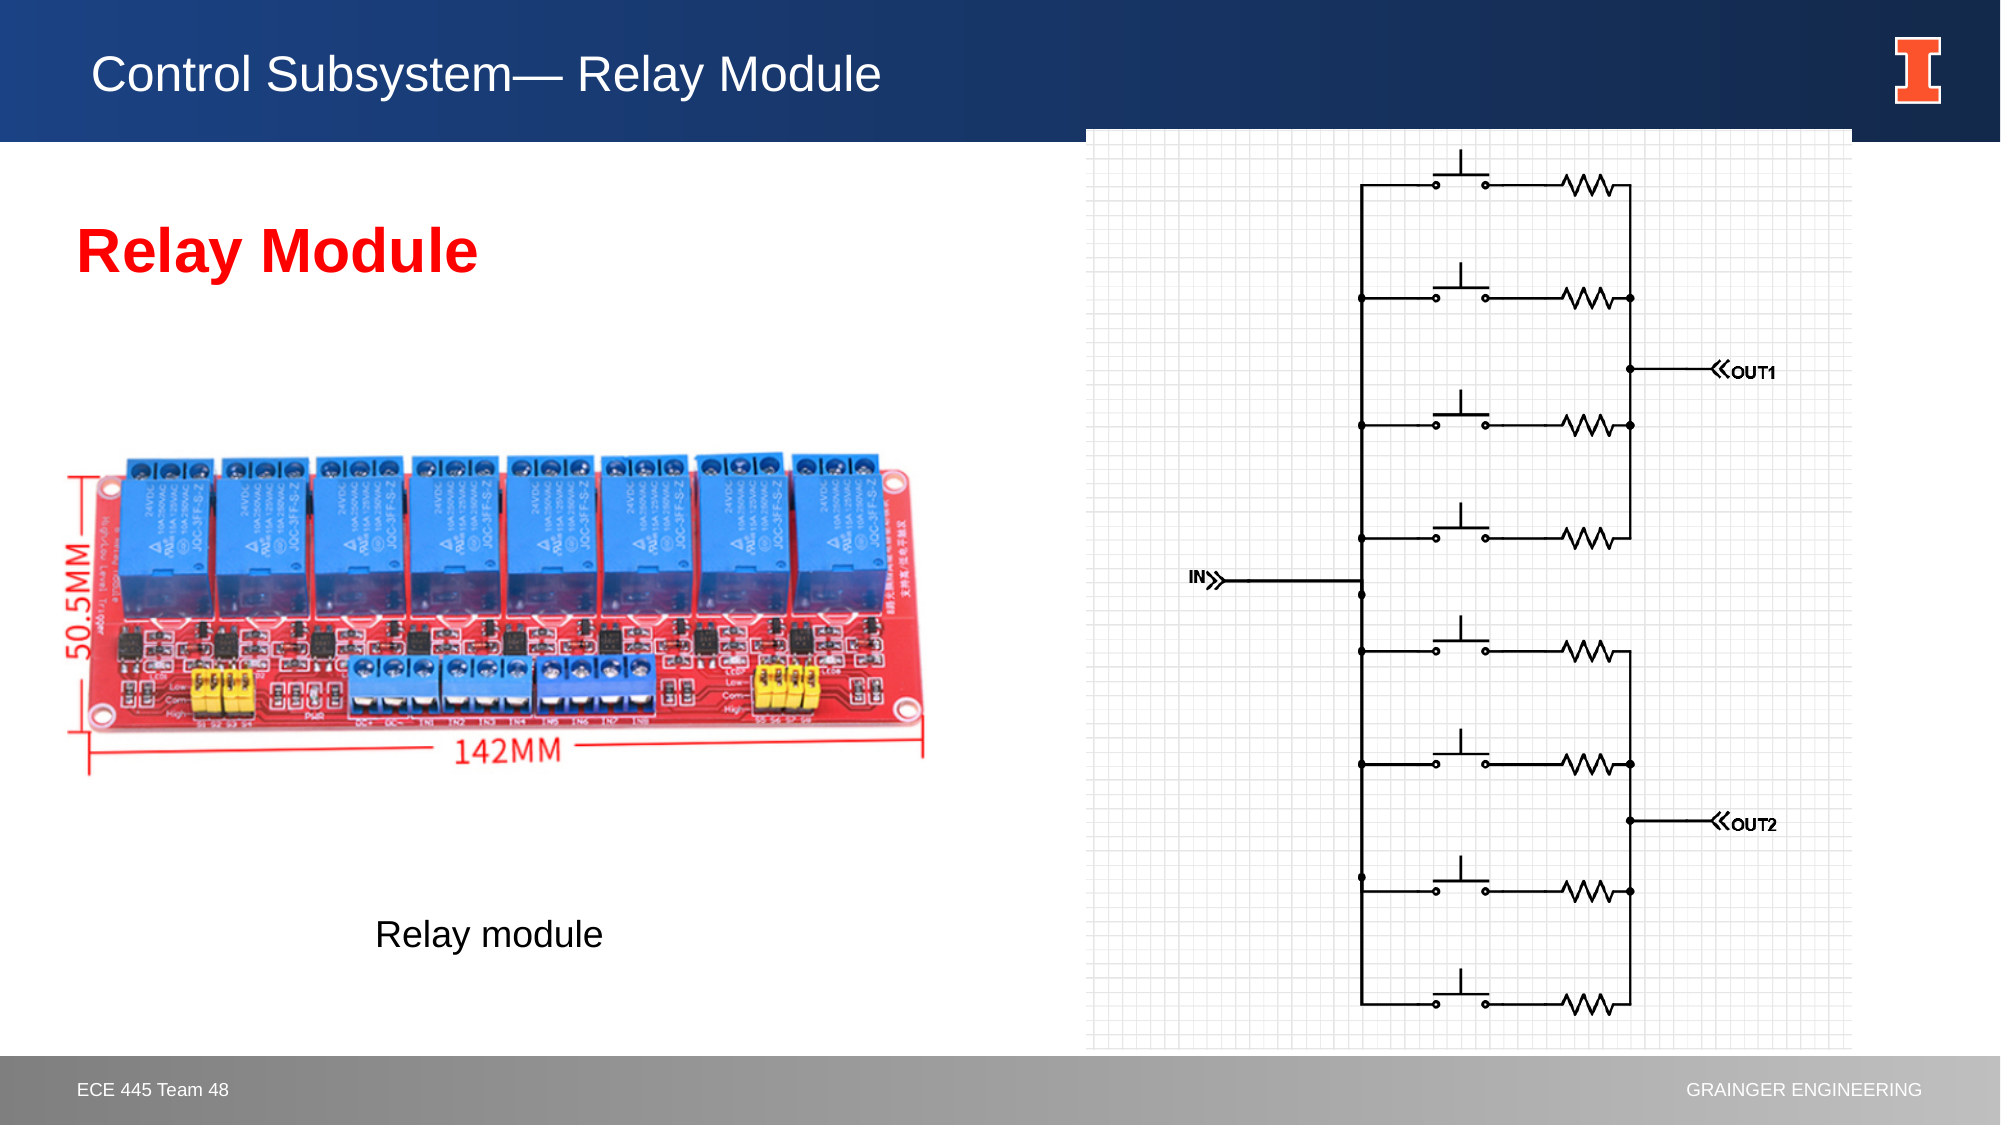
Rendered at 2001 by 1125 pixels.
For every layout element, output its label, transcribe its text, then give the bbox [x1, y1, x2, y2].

picture [1086, 129, 1852, 1050]
text_box Relay Module [61, 194, 807, 300]
picture [1895, 37, 1942, 104]
text_box [0, 1056, 2000, 1125]
picture [61, 401, 927, 796]
text_box ECE 445 Team 48 [61, 1070, 1373, 1108]
text_box Control Subsystem— Relay Module [61, 33, 1852, 109]
text_box [0, 0, 2000, 142]
text_box GRAINGER ENGINEERING [1531, 1070, 1938, 1108]
text_box Relay module [360, 895, 629, 971]
